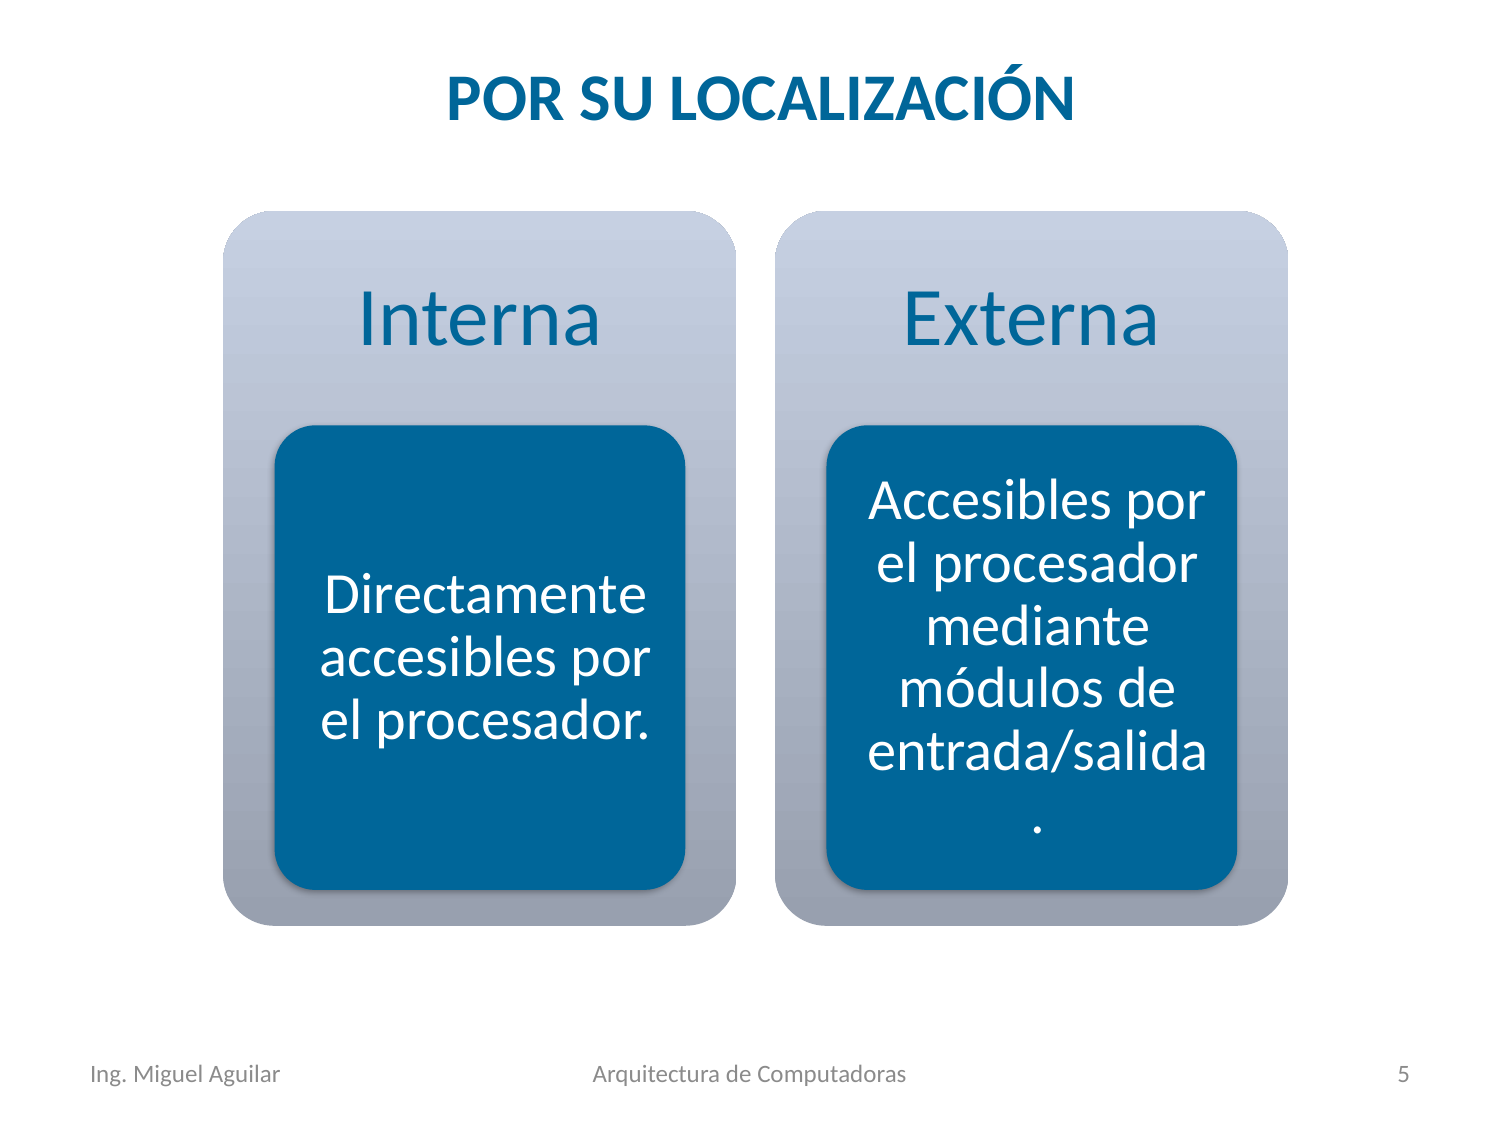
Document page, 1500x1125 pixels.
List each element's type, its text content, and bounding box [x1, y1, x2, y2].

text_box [222, 210, 1290, 927]
footer Arquitectura de Computadoras [512, 1042, 988, 1103]
slide_number 5 [1074, 1042, 1425, 1103]
slide_number Ing. Miguel Aguilar [75, 1042, 425, 1103]
text_box POR SU LOCALIZACIÓN [431, 46, 1093, 141]
